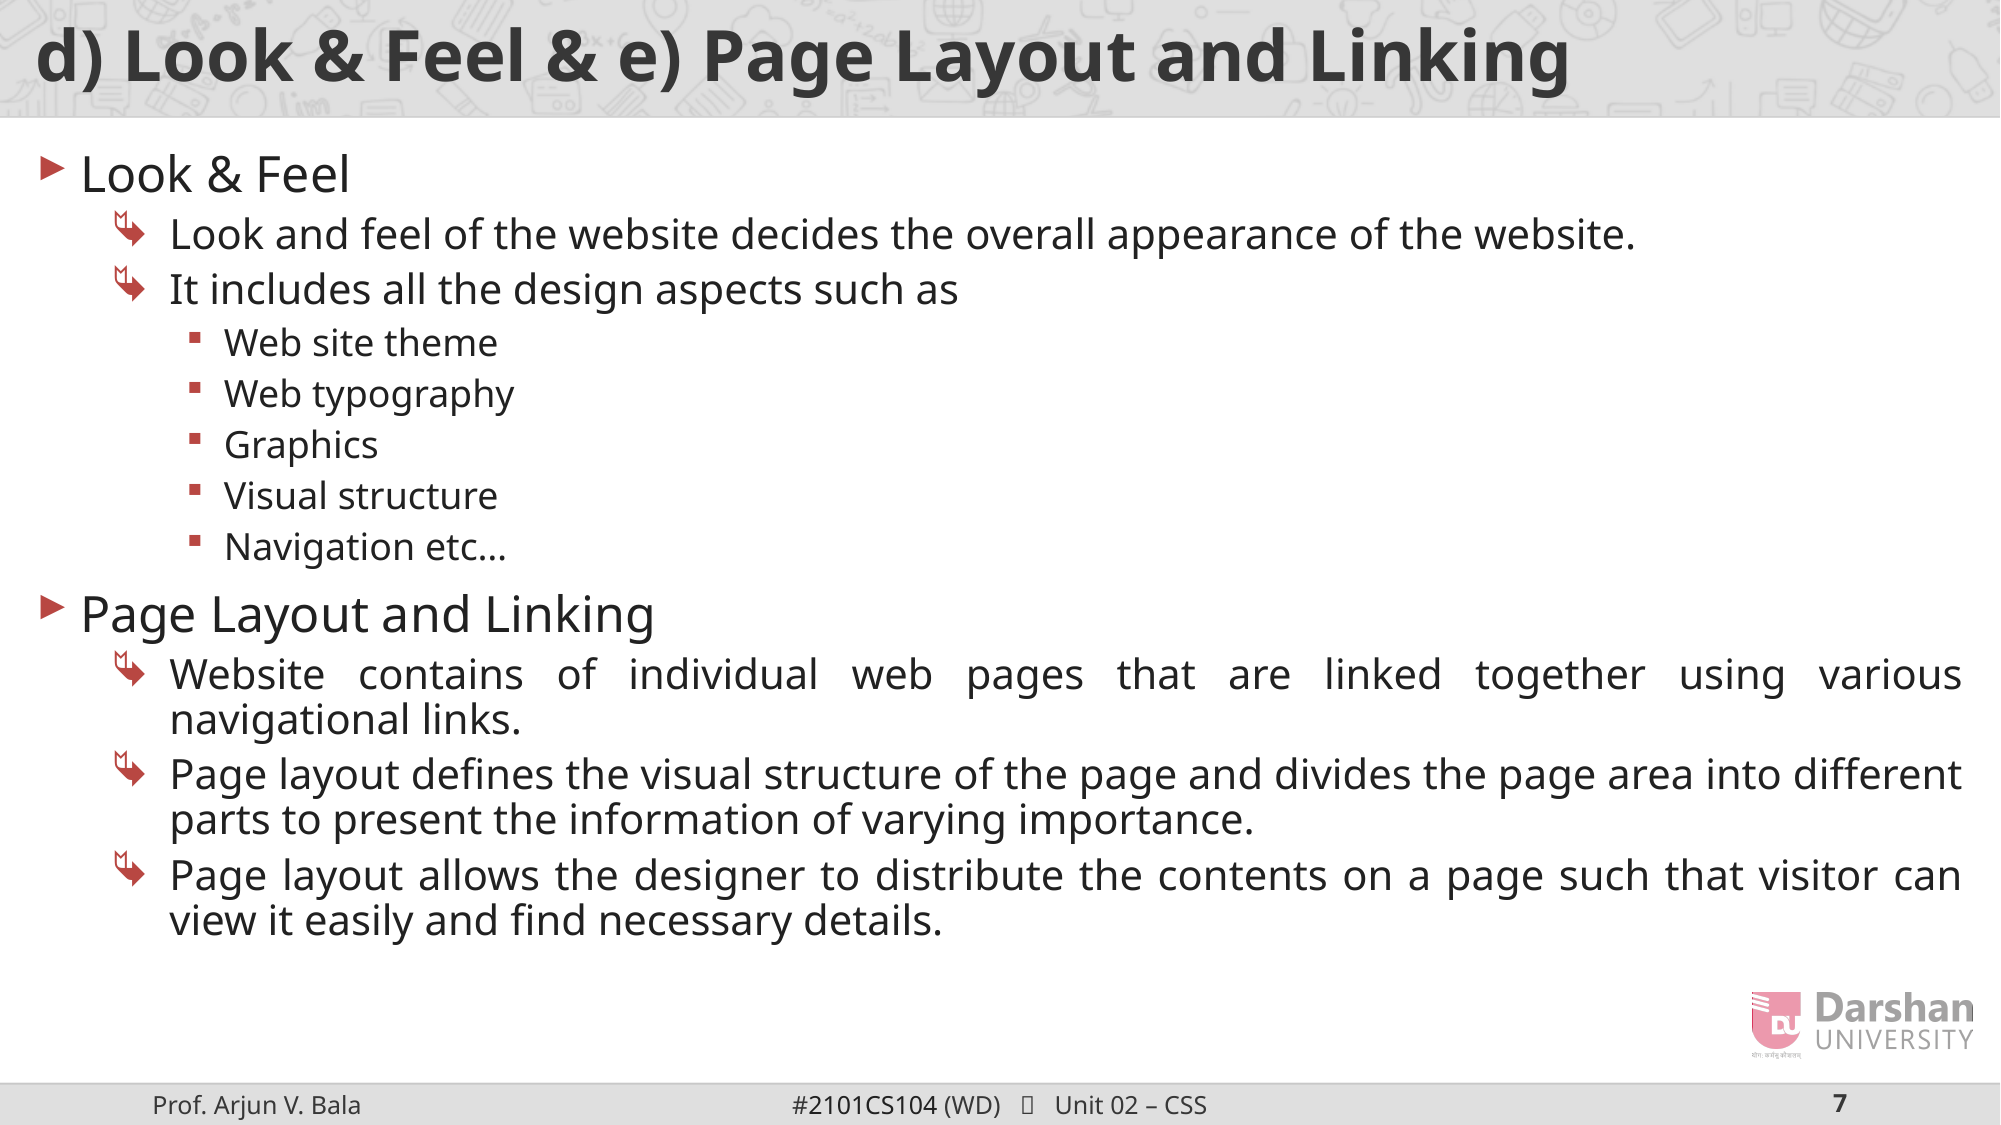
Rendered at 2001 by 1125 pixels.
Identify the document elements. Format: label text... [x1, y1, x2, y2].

title d) Look & Feel & e) Page Layout and Linking [0, 0, 2000, 117]
list Look & Feel Look and feel of the website decides the overall appearance of the website. It includes all the design aspects such as Web site theme Web typography Graphics Visual structure Navigation etc… Page Layout and Linking Website contains of individual web pages that are linked together using various navigational links. Page layout defines the visual structure of the page and divides the page area into different parts to present the information of varying importance. Page layout allows the designer to distribute the contents on a page such that visitor can view it easily and find necessary details. [21, 141, 1979, 1059]
